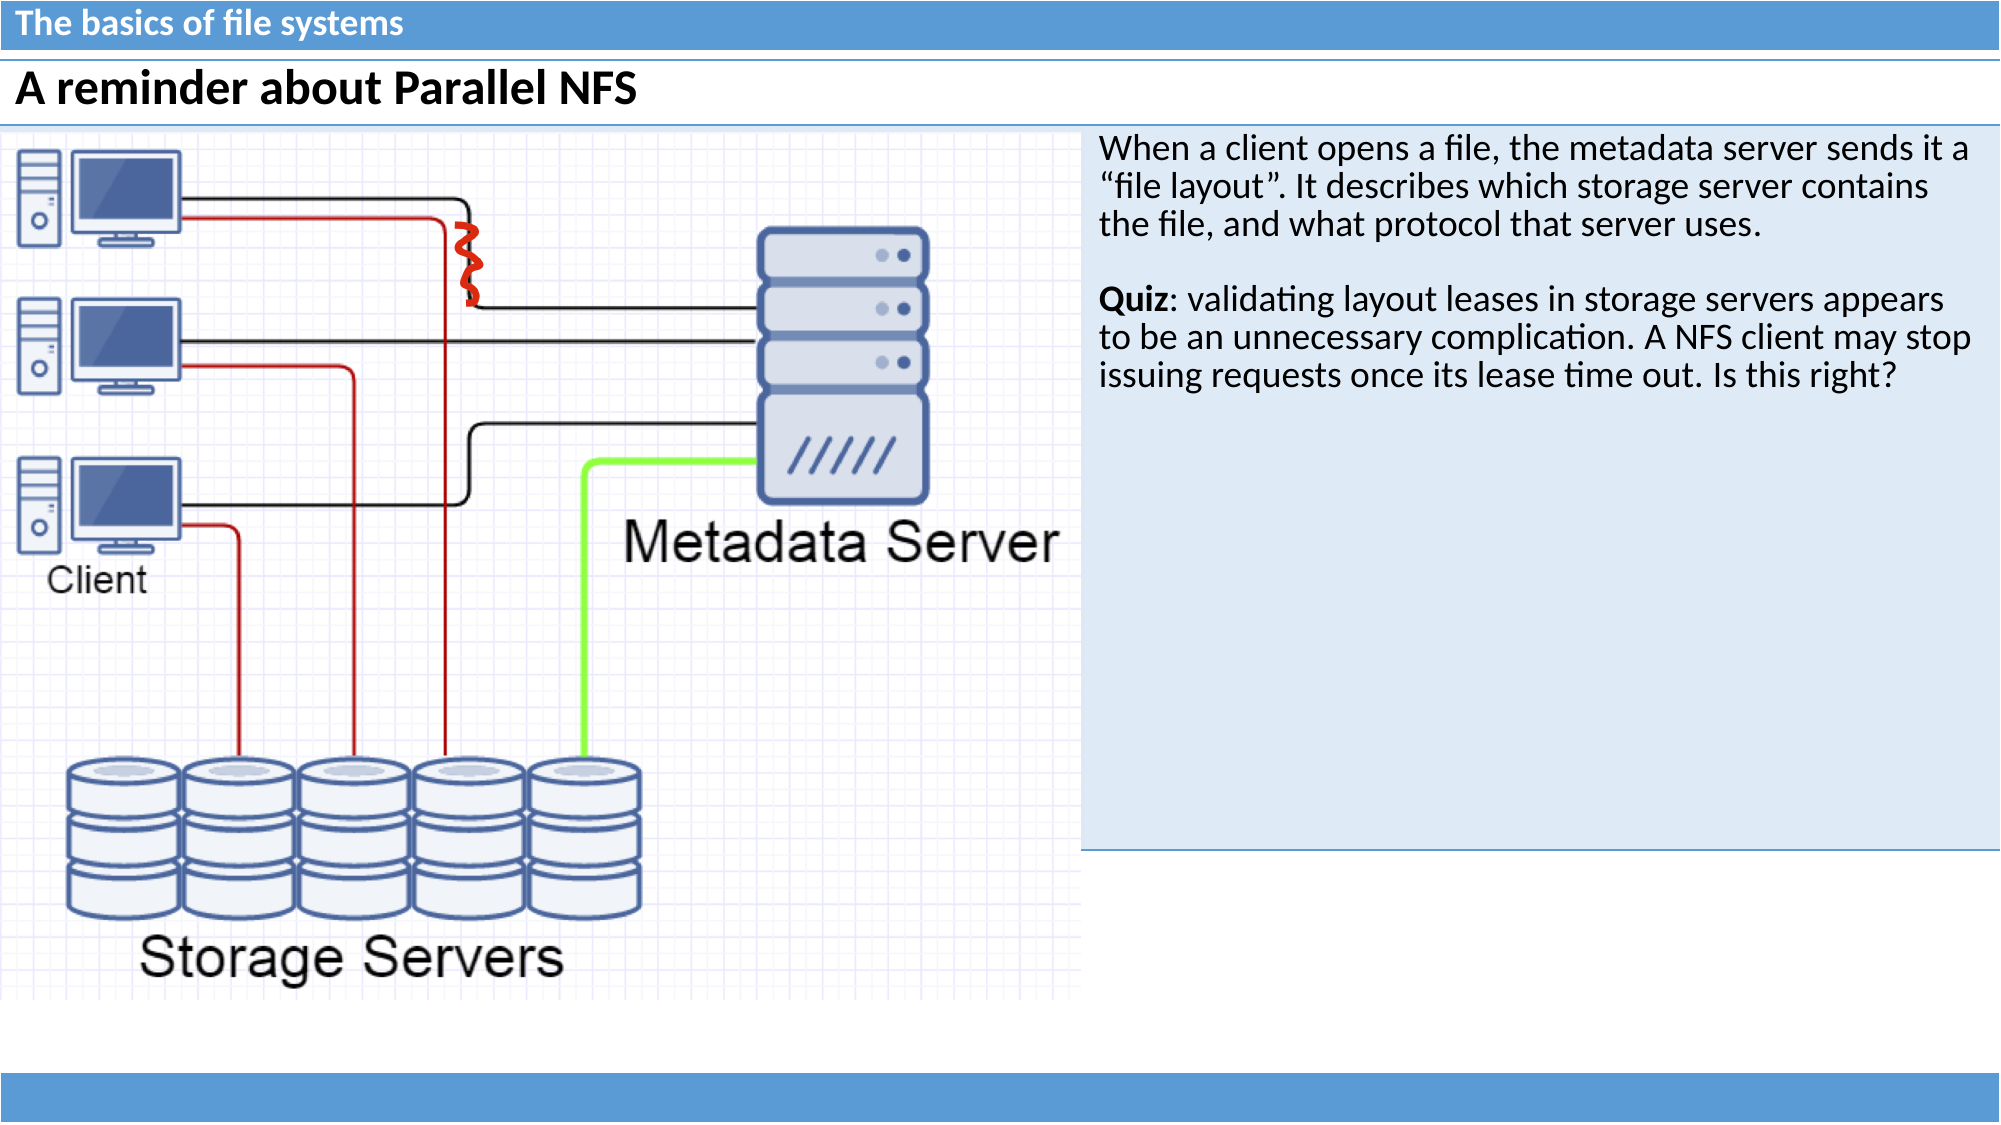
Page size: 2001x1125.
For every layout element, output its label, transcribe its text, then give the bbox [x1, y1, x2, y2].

table_cell When a client opens a file, the metadata server sends it a “file layout”. It describes which storage server contains the file, and what protocol that server uses. Quiz: validating layout leases in storage servers appears to be an unnecessary complication. A NFS client may stop issuing requests once its lease time out. Is this right? [1084, 126, 2000, 849]
table_header A reminder about Parallel NFS [0, 61, 2000, 124]
table_header The basics of file systems [1, 1, 1999, 50]
table_header [1, 1073, 1999, 1122]
picture [0, 132, 1081, 1000]
table_cell [0, 126, 1084, 849]
